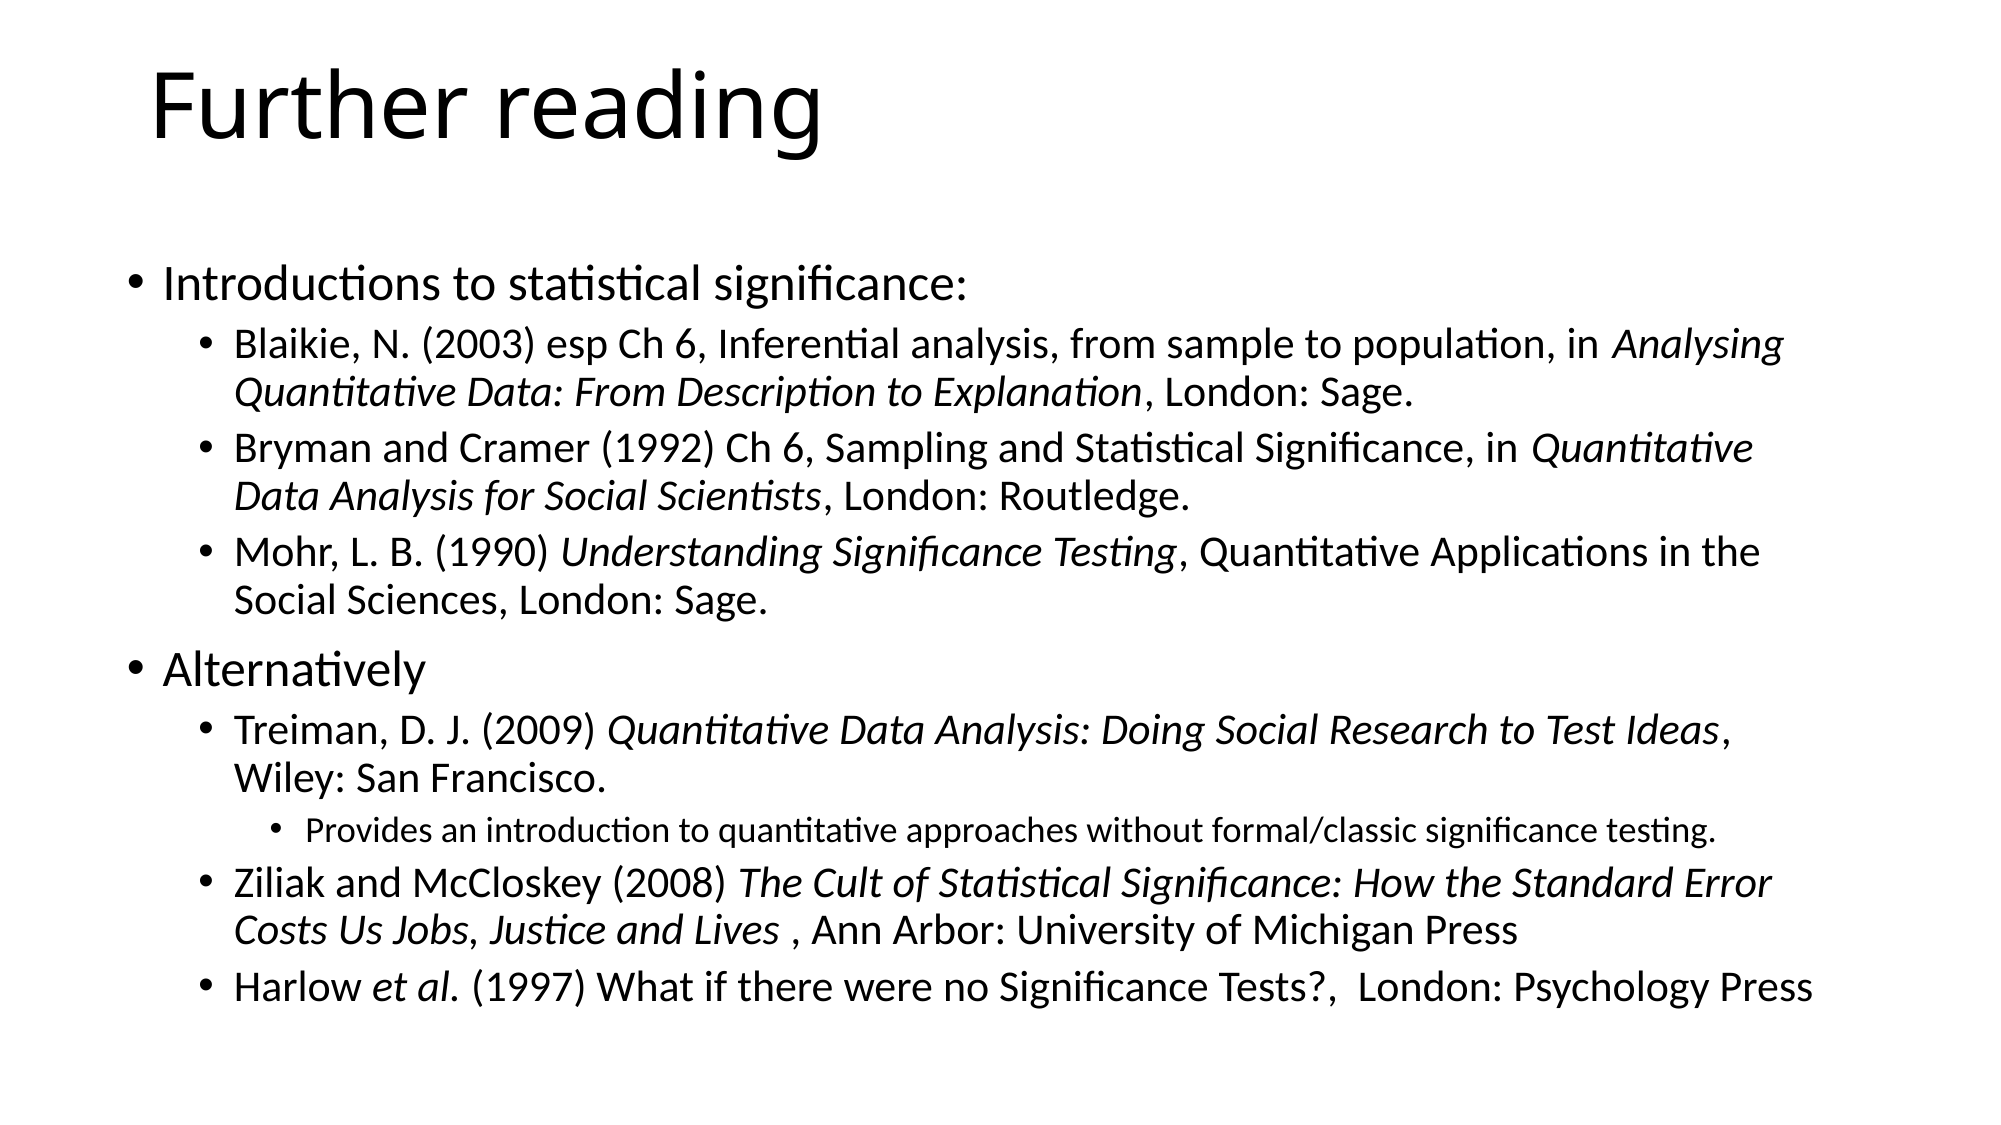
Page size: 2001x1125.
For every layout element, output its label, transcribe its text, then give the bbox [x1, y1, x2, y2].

title Further reading [133, 0, 1859, 218]
list Introductions to statistical significance: Blaikie, N. (2003) esp Ch 6, Inferential analysis, from sample to population, in Analysing Quantitative Data: From Description to Explanation, London: Sage. Bryman and Cramer (1992) Ch 6, Sampling and Statistical Significance, in Quantitative Data Analysis for Social Scientists, London: Routledge. Mohr, L. B. (1990) Understanding Significance Testing, Quantitative Applications in the Social Sciences, London: Sage. Alternatively Treiman, D. J. (2009) Quantitative Data Analysis: Doing Social Research to Test Ideas, Wiley: San Francisco. Provides an introduction to quantitative approaches without formal/classic significance testing. Ziliak and McCloskey (2008) The Cult of Statistical Significance: How the Standard Error Costs Us Jobs, Justice and Lives , Ann Arbor: University of Michigan Press Harlow et al. (1997) What if there were no Significance Tests?, London: Psychology Press [111, 248, 1865, 1054]
